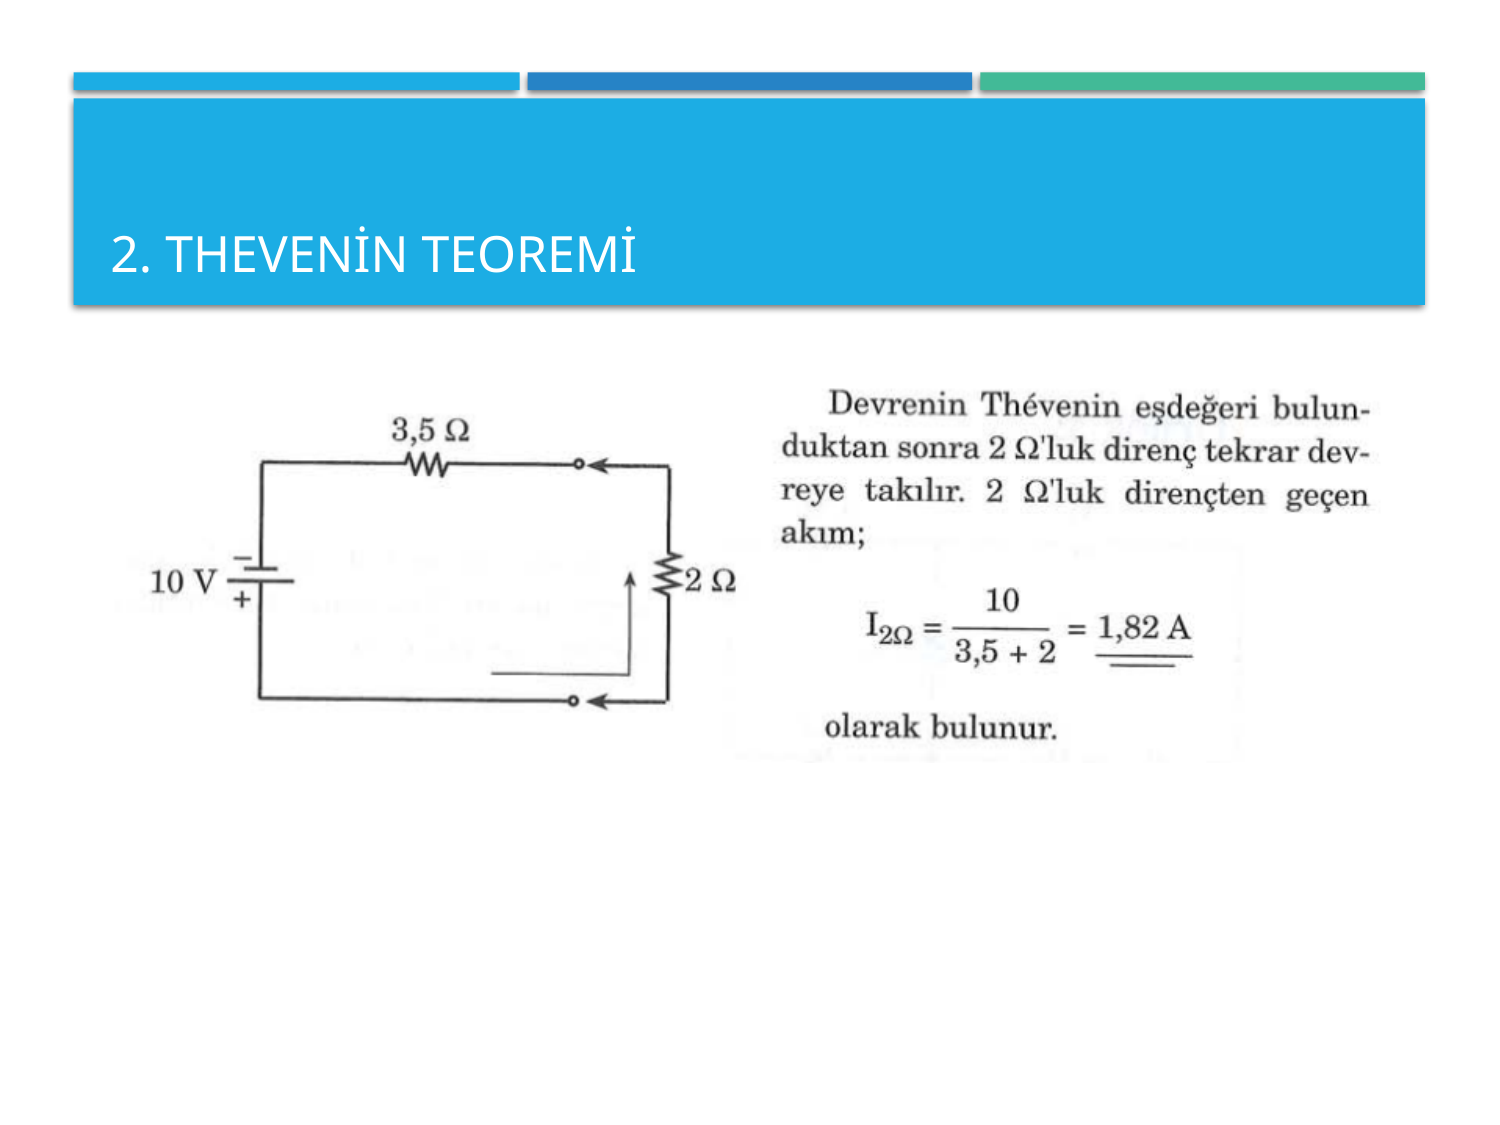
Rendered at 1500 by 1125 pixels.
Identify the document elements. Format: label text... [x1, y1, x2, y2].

title 2. thevenin teoremi [95, 112, 1406, 291]
picture [110, 361, 1390, 763]
